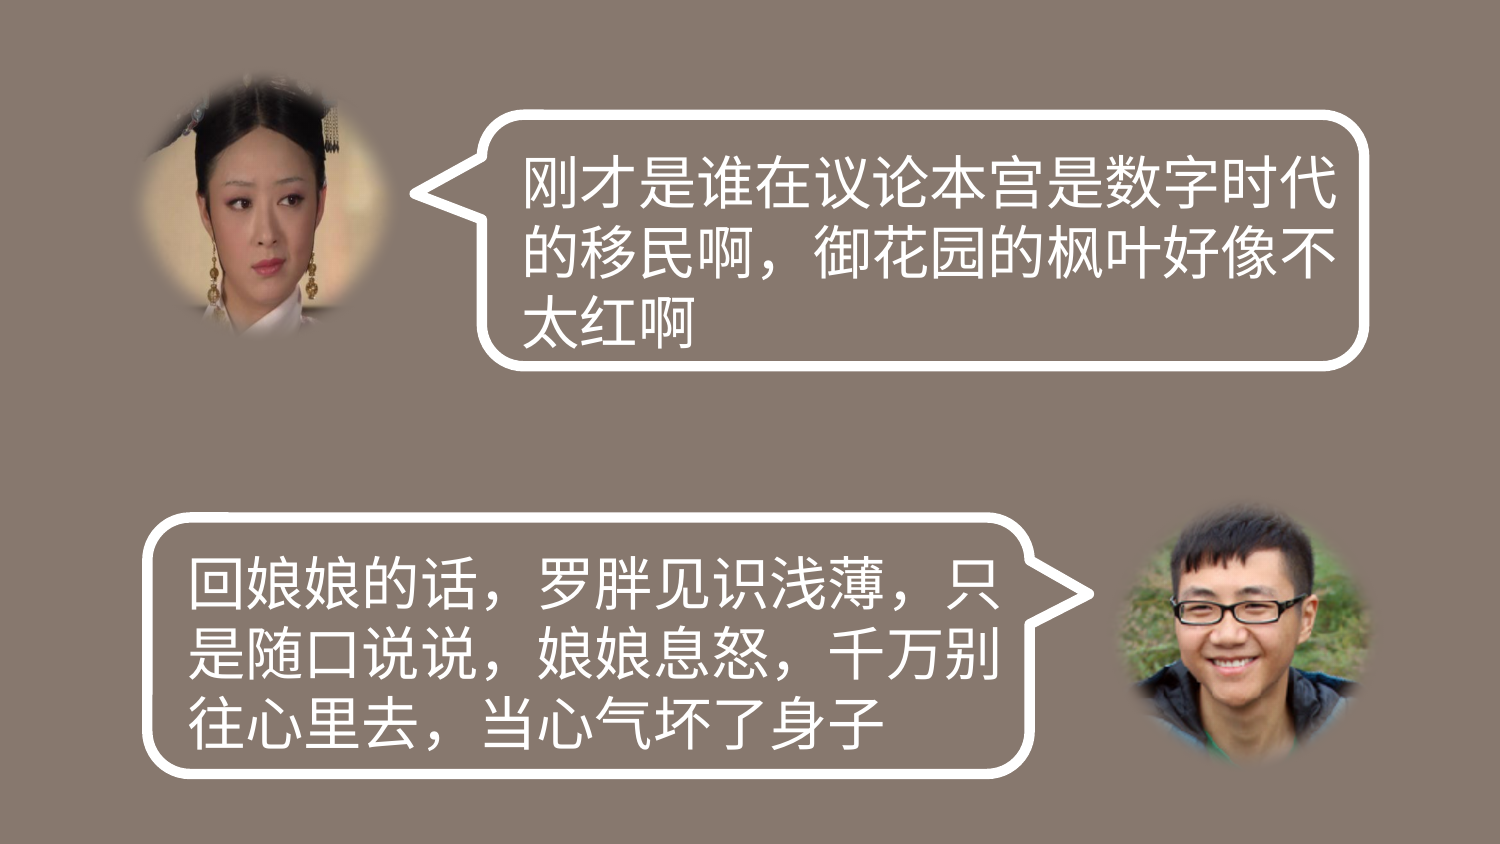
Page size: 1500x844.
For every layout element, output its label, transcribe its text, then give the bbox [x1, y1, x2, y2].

picture [123, 64, 406, 346]
text_box 刚才是谁在议论本宫是数字时代的移民啊，御花园的枫叶好像不太红啊 [507, 139, 1365, 364]
picture [1104, 492, 1386, 775]
text_box [412, 112, 1363, 369]
text_box 回娘娘的话，罗胖见识浅薄，只是随口说说，娘娘息怒，千万别往心里去，当心气坏了身子 [172, 540, 1030, 765]
text_box [145, 515, 1027, 777]
text_box [1030, 548, 1092, 744]
